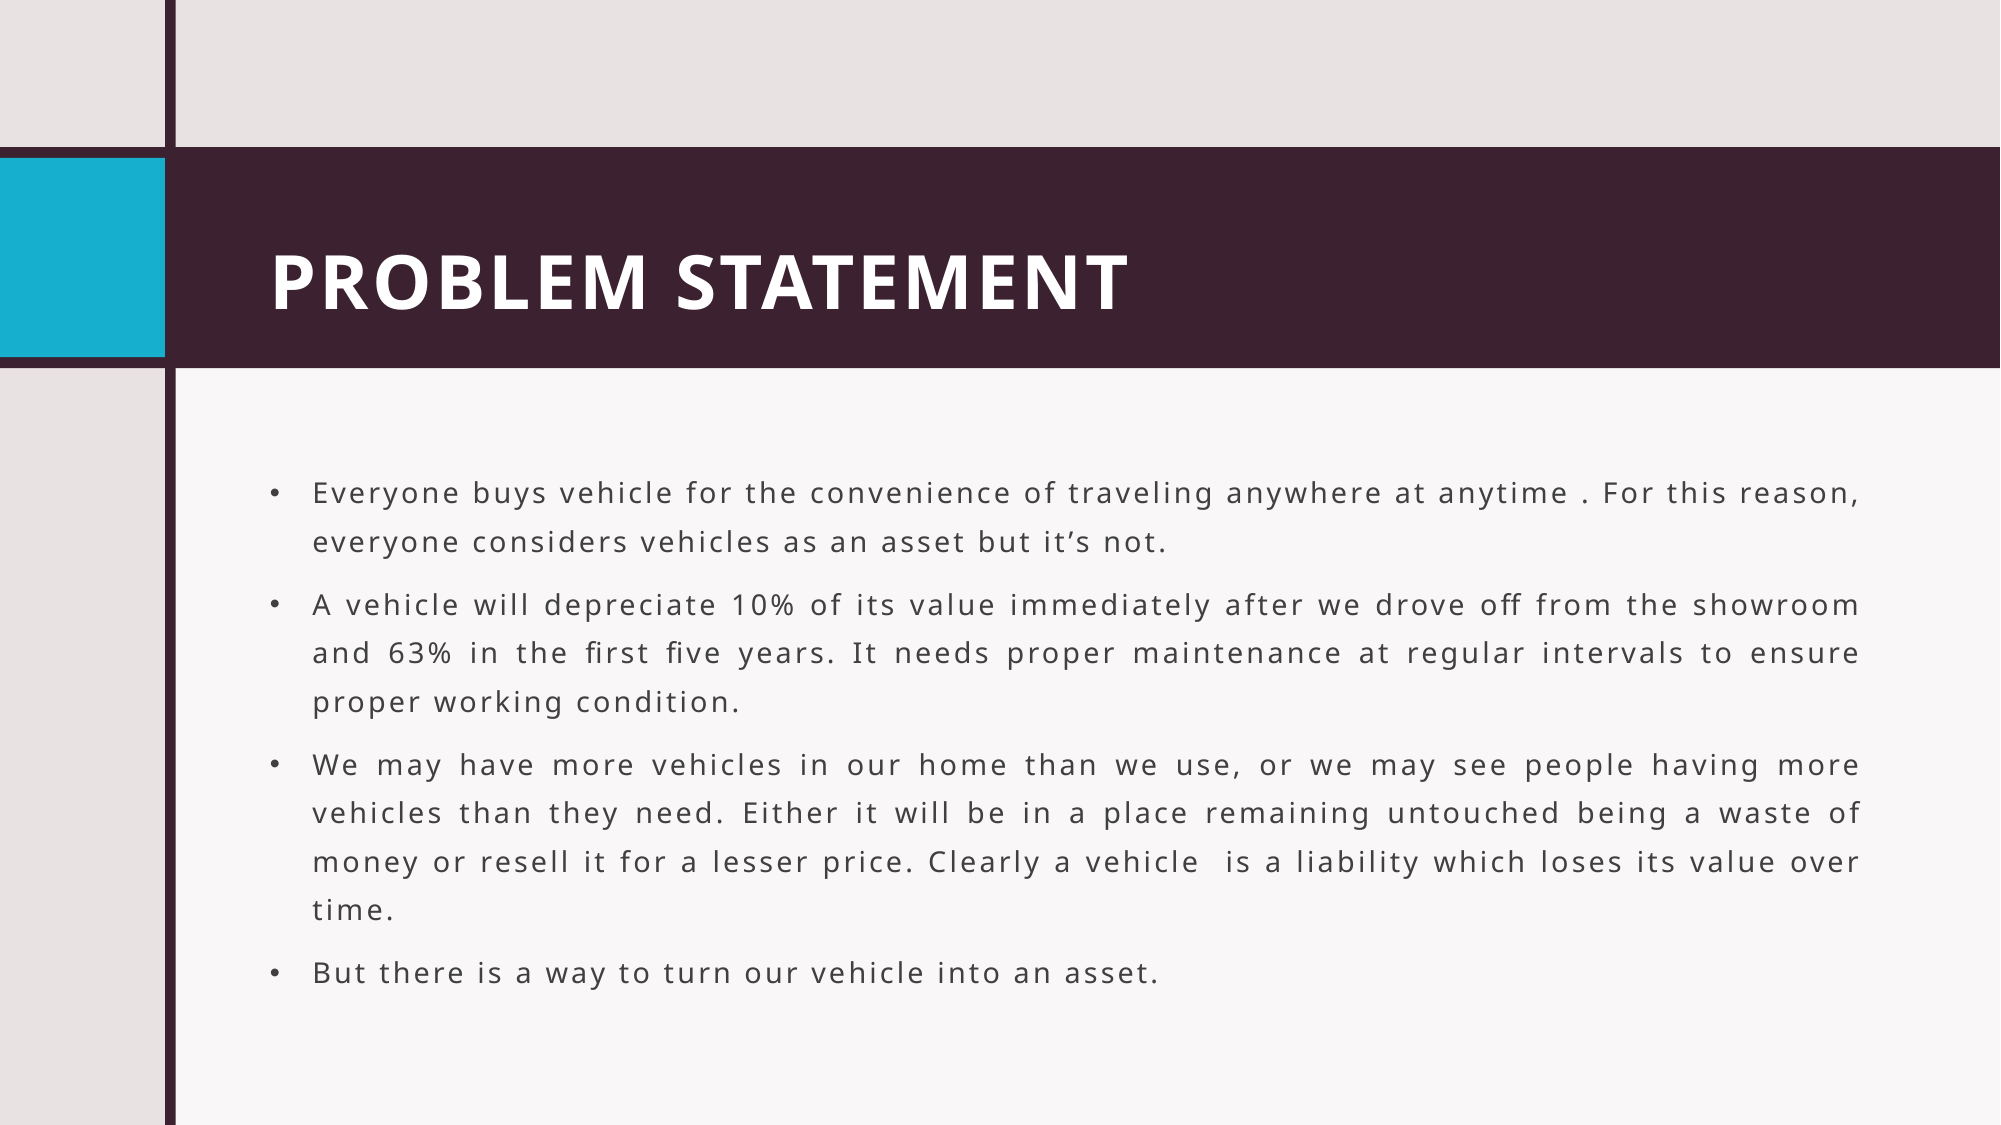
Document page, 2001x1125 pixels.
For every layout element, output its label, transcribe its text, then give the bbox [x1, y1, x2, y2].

text_box [177, 0, 2000, 146]
list Everyone buys vehicle for the convenience of traveling anywhere at anytime . For this reason, everyone considers vehicles as an asset but it’s not. A vehicle will depreciate 10% of its value immediately after we drove off from the showroom and 63% in the first five years. It needs proper maintenance at regular intervals to ensure proper working condition. We may have more vehicles in our home than we use, or we may see people having more vehicles than they need. Either it will be in a place remaining untouched being a waste of money or resell it for a lesser price. Clearly a vehicle is a liability which loses its value over time. But there is a way to turn our vehicle into an asset. [251, 443, 1882, 1006]
title PROBLEM STATEMENT [251, 171, 1895, 341]
text_box [177, 146, 2000, 369]
text_box [0, 157, 164, 358]
text_box [0, 358, 164, 369]
text_box [177, 369, 2000, 1125]
text_box [0, 146, 164, 157]
text_box [0, 0, 164, 146]
text_box [164, 0, 177, 1125]
text_box [0, 369, 164, 1125]
